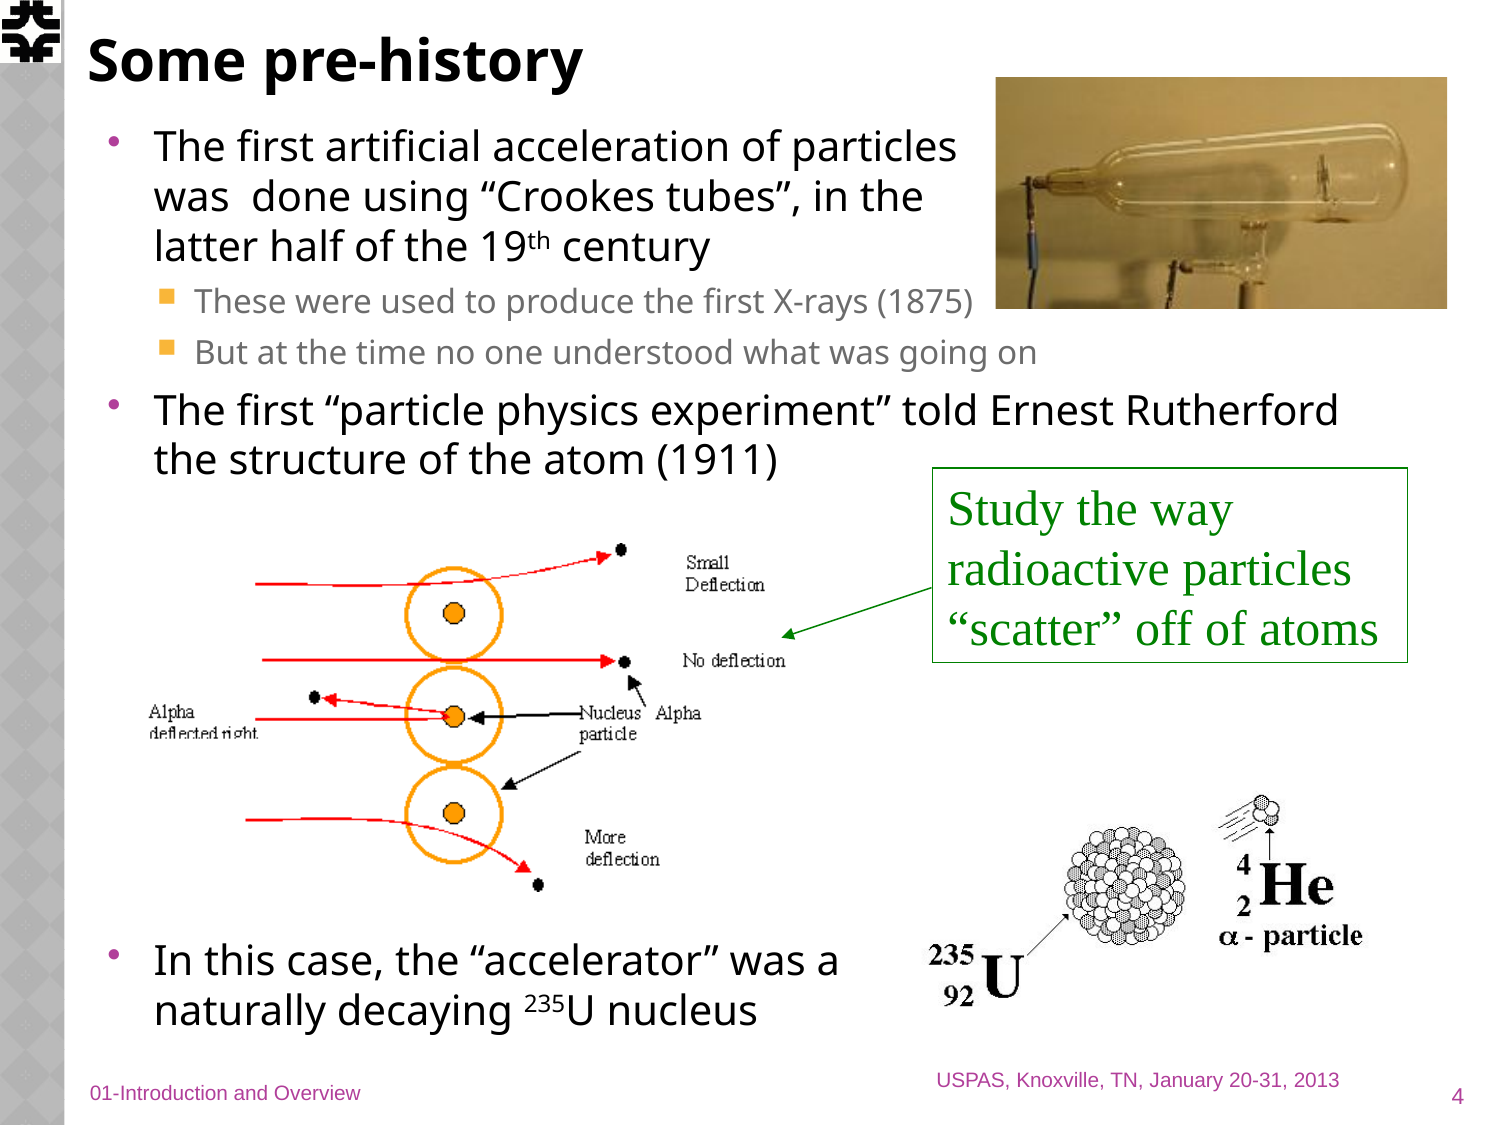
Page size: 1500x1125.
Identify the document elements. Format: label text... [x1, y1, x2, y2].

text_box Biased ferrite frequency tuner [0, 0, 65, 1125]
title Some pre-history [80, 20, 1436, 93]
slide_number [895, 1077, 1355, 1092]
picture [995, 76, 1448, 310]
picture [138, 543, 827, 893]
text_box Study the way radioactive particles “scatter” off of atoms [932, 467, 1408, 663]
list The first artificial acceleration of particles was done using “Crookes tubes”, in the latter half of the 19th century These were used to produce the first X-rays (1875) But at the time no one understood what was going on The first “particle physics experiment” told Ernest Rutherford the structure of the atom (1911) In this case, the “accelerator” was a naturally decaying 235U nucleus [93, 112, 1407, 1007]
slide_number 4 [1367, 1071, 1465, 1110]
picture [881, 750, 1377, 1019]
picture [0, 0, 61, 63]
footer 01-Introduction and Overview [75, 1075, 709, 1105]
